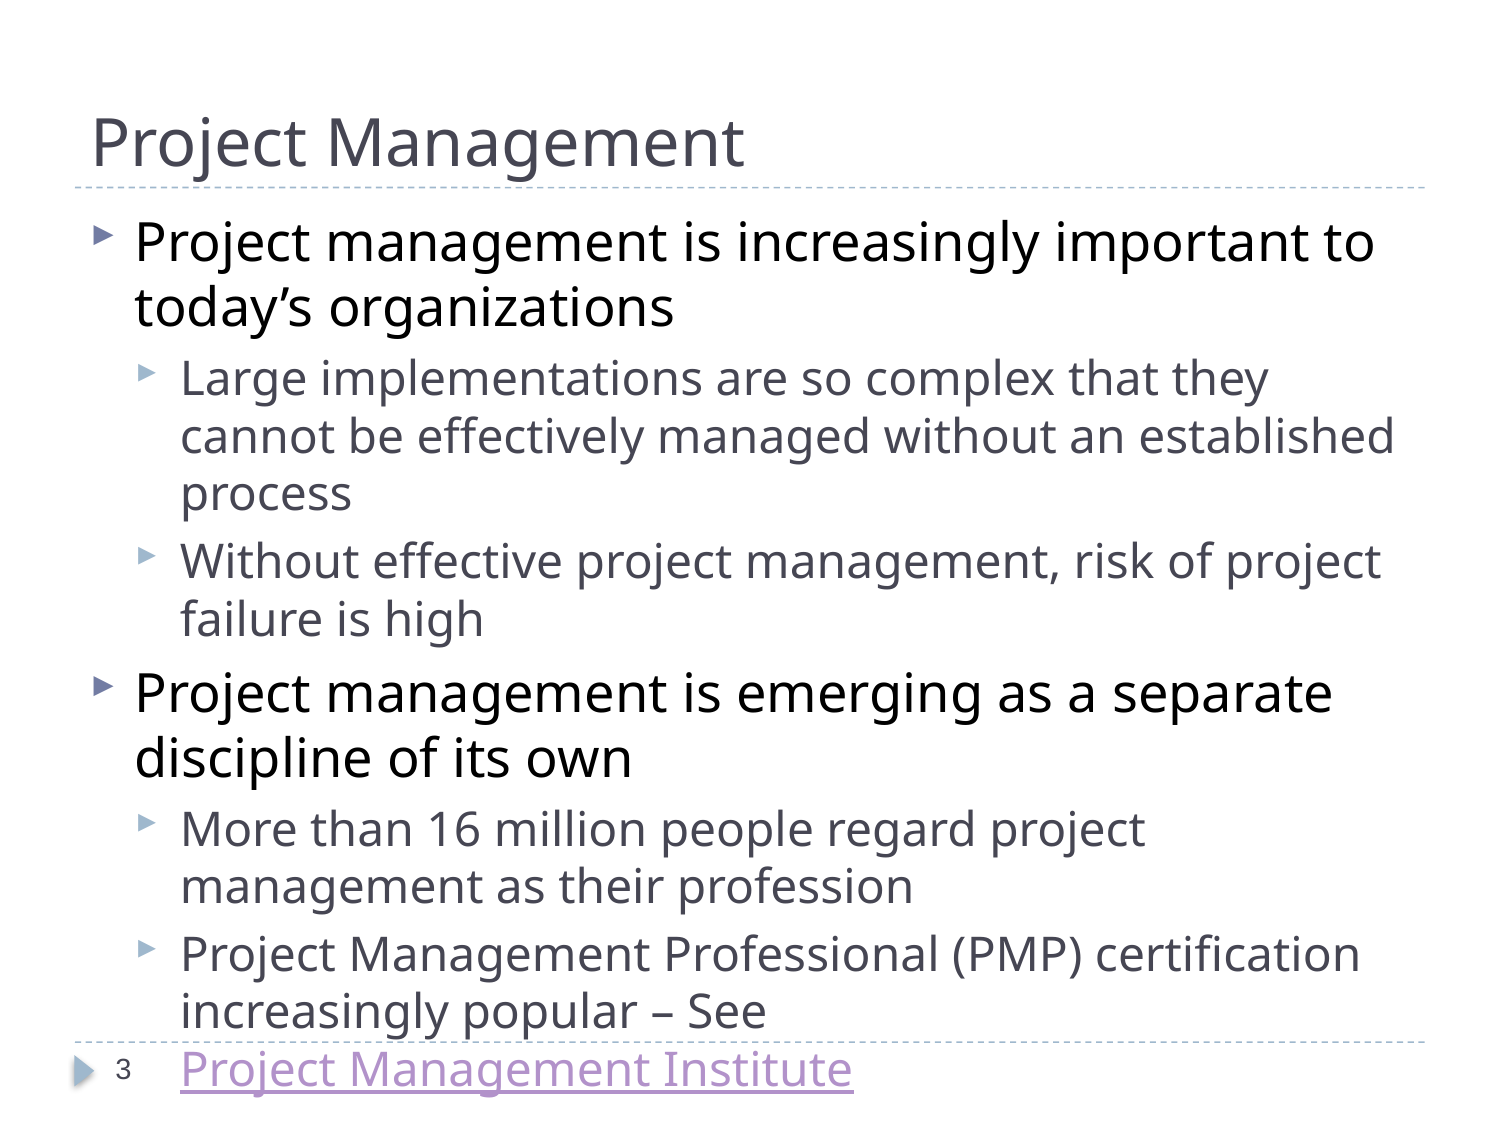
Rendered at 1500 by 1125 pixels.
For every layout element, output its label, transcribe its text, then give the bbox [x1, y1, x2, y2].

slide_number 3 [100, 1042, 426, 1103]
list Project management is increasingly important to today’s organizations Large implementations are so complex that they cannot be effectively managed without an established process Without effective project management, risk of project failure is high Project management is emerging as a separate discipline of its own More than 16 million people regard project management as their profession Project Management Professional (PMP) certification increasingly popular – See Project Management Institute [74, 199, 1426, 1011]
title Project Management [74, 24, 1426, 188]
